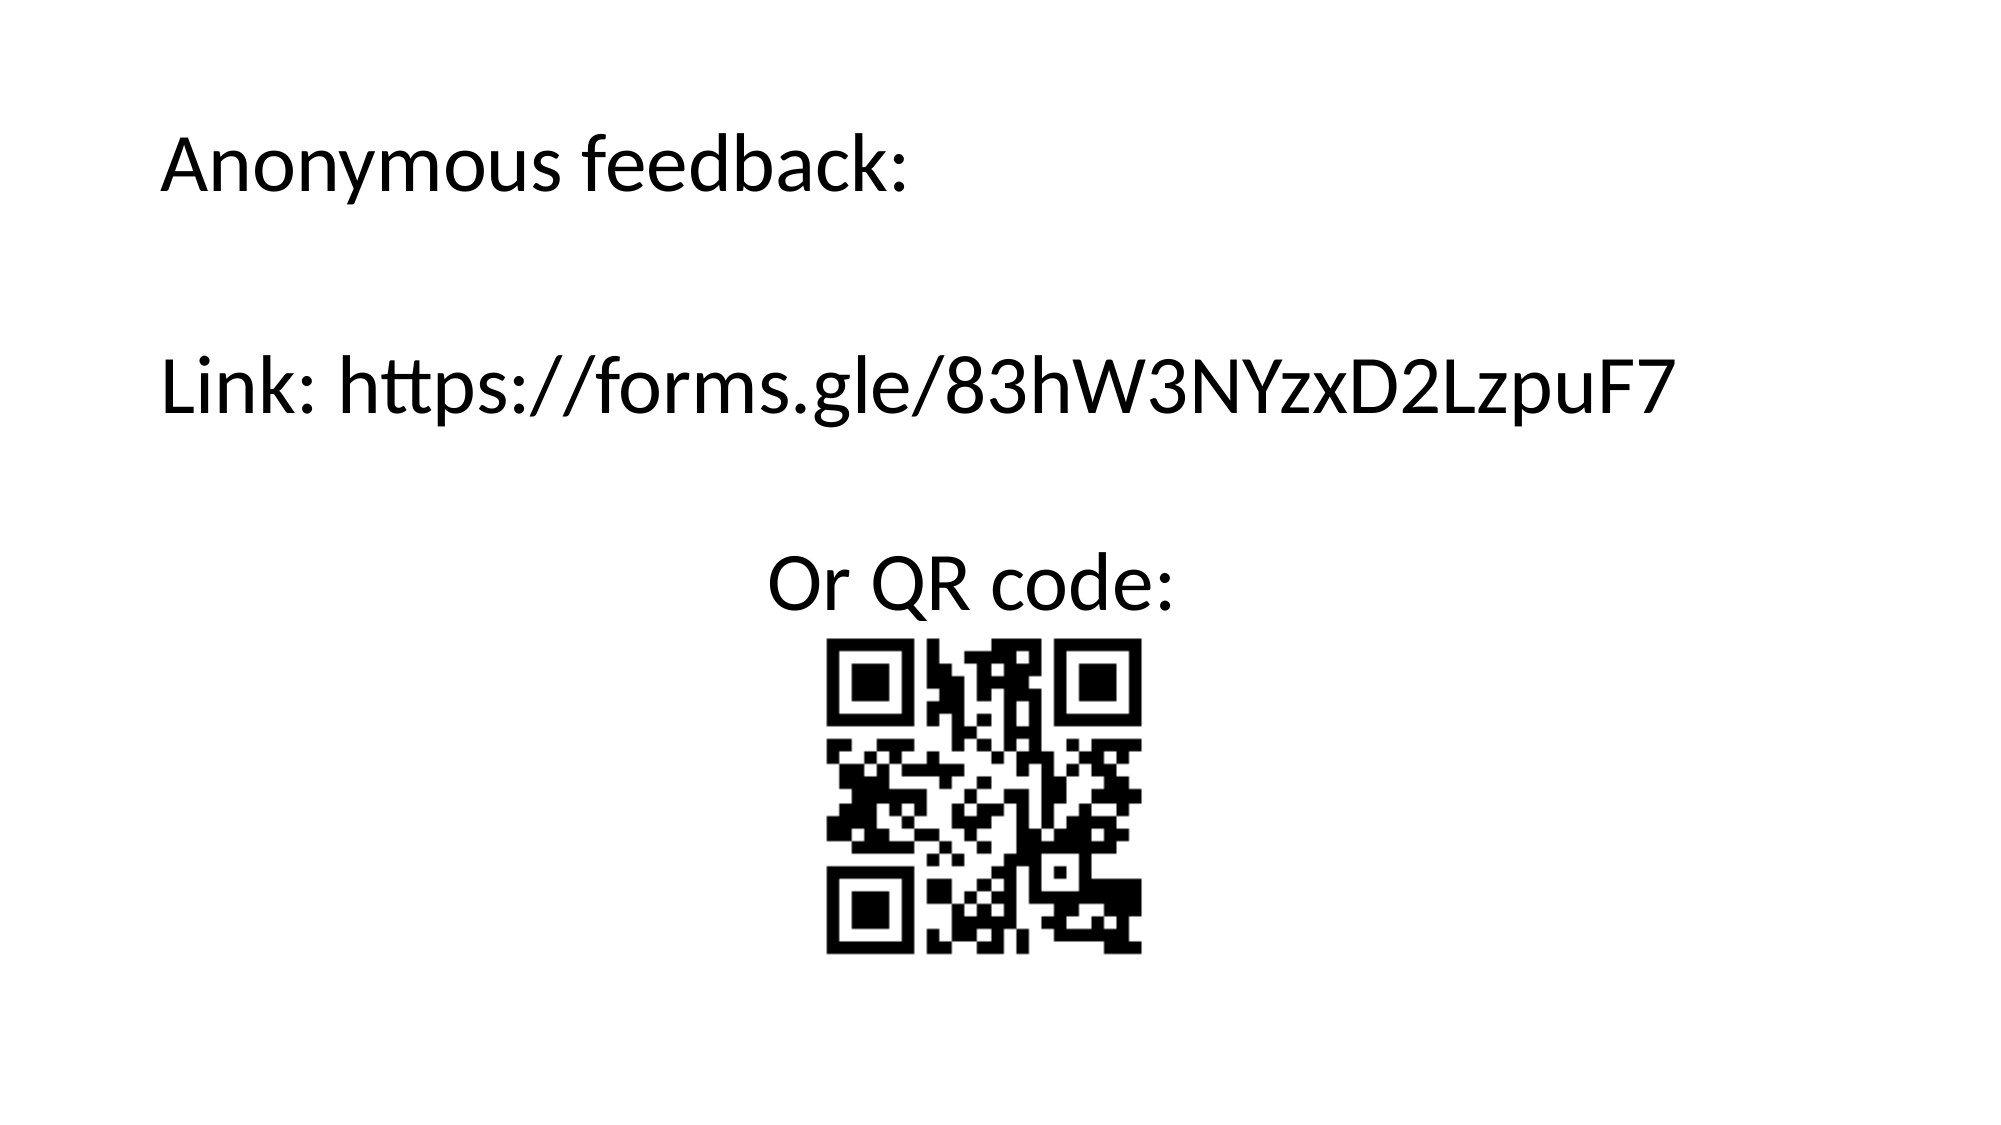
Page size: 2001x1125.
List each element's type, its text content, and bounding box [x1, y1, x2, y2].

text_box Anonymous feedback: Link: https://forms.gle/83hW3NYzxD2LzpuF7 [145, 112, 2000, 594]
picture [792, 589, 1190, 986]
text_box Or QR code: [753, 531, 2000, 1013]
